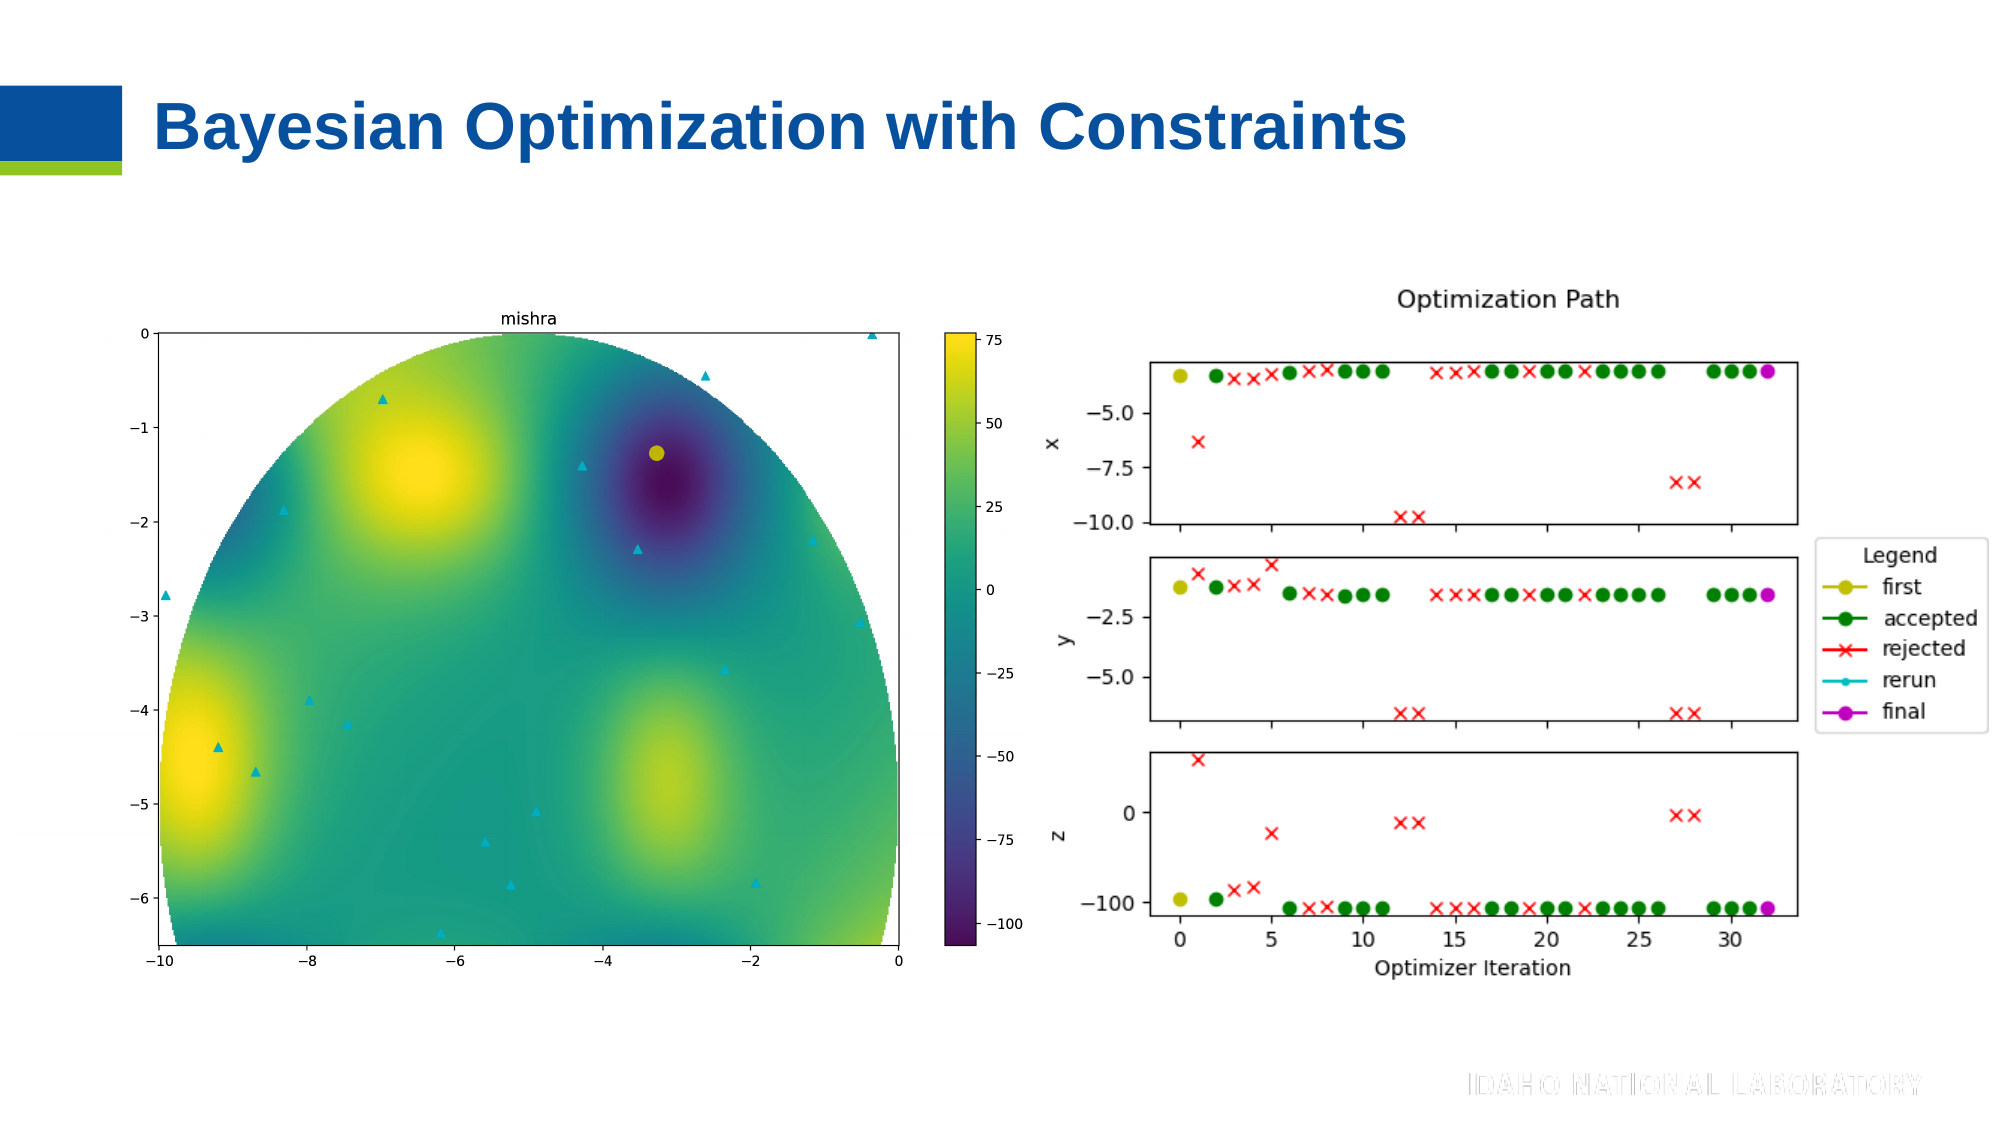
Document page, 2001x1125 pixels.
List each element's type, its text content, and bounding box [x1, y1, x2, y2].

picture [1030, 275, 1989, 995]
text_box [8, 236, 1204, 1034]
title Bayesian Optimization with Constraints [153, 91, 1863, 174]
